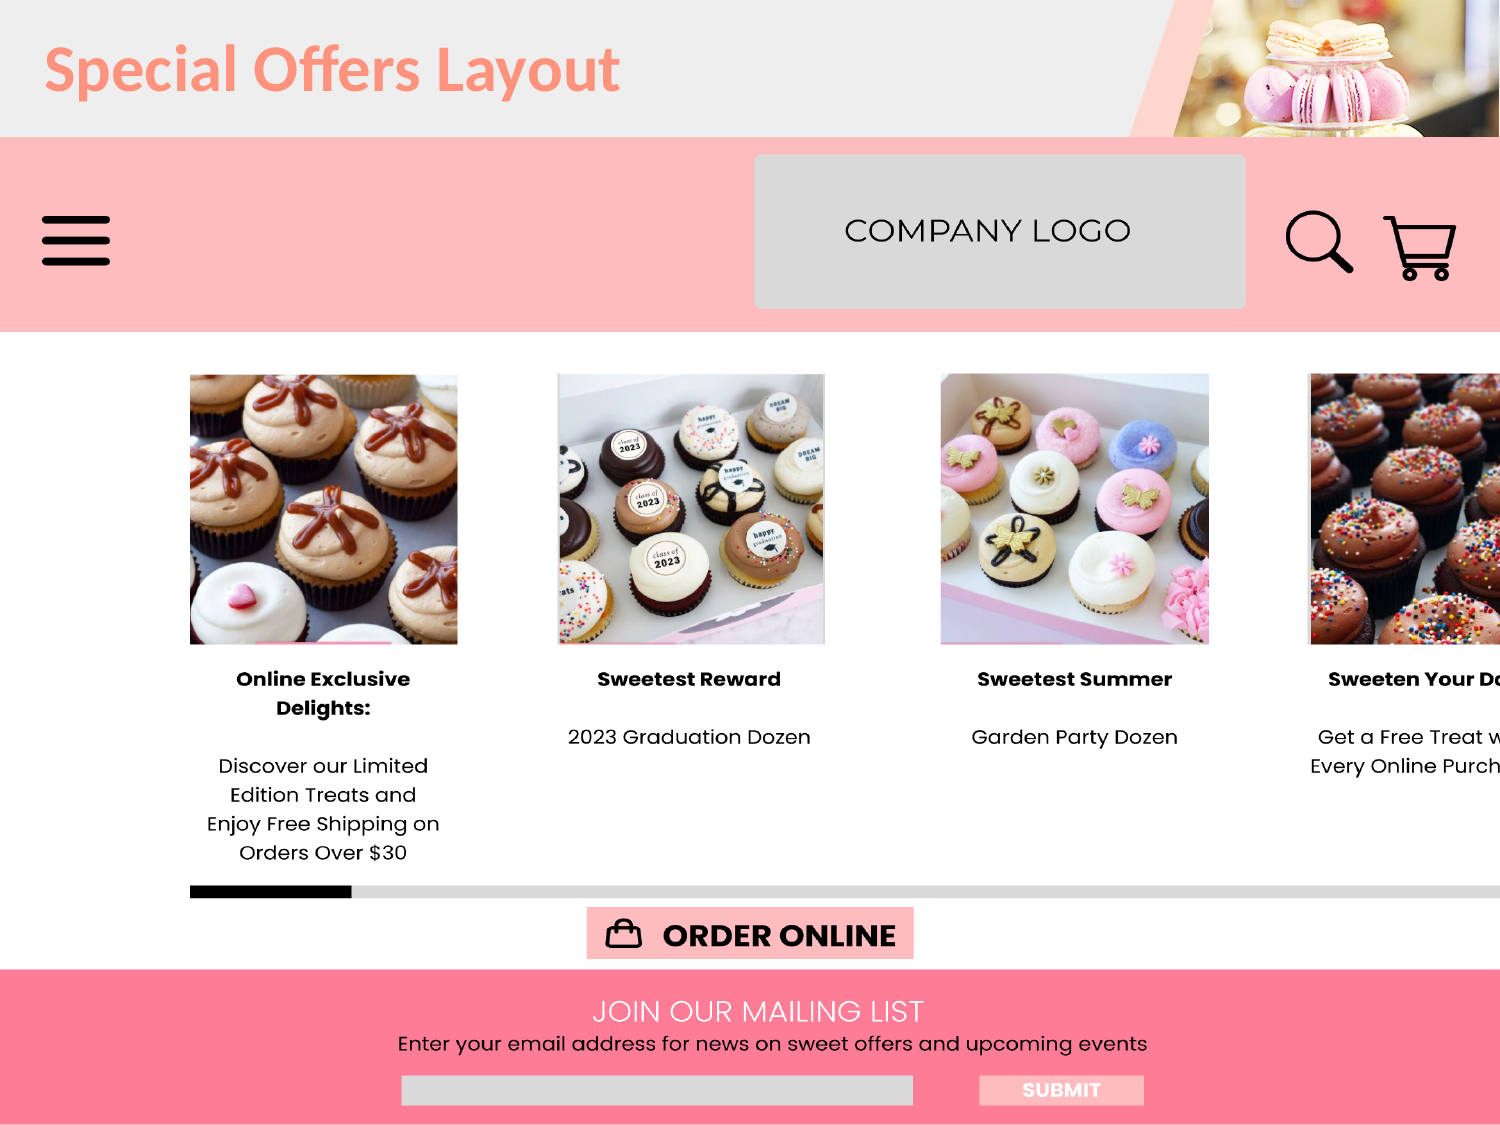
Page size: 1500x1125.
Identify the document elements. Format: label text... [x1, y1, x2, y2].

picture [0, 0, 1500, 1125]
title Special Offers Layout [29, 0, 1287, 130]
